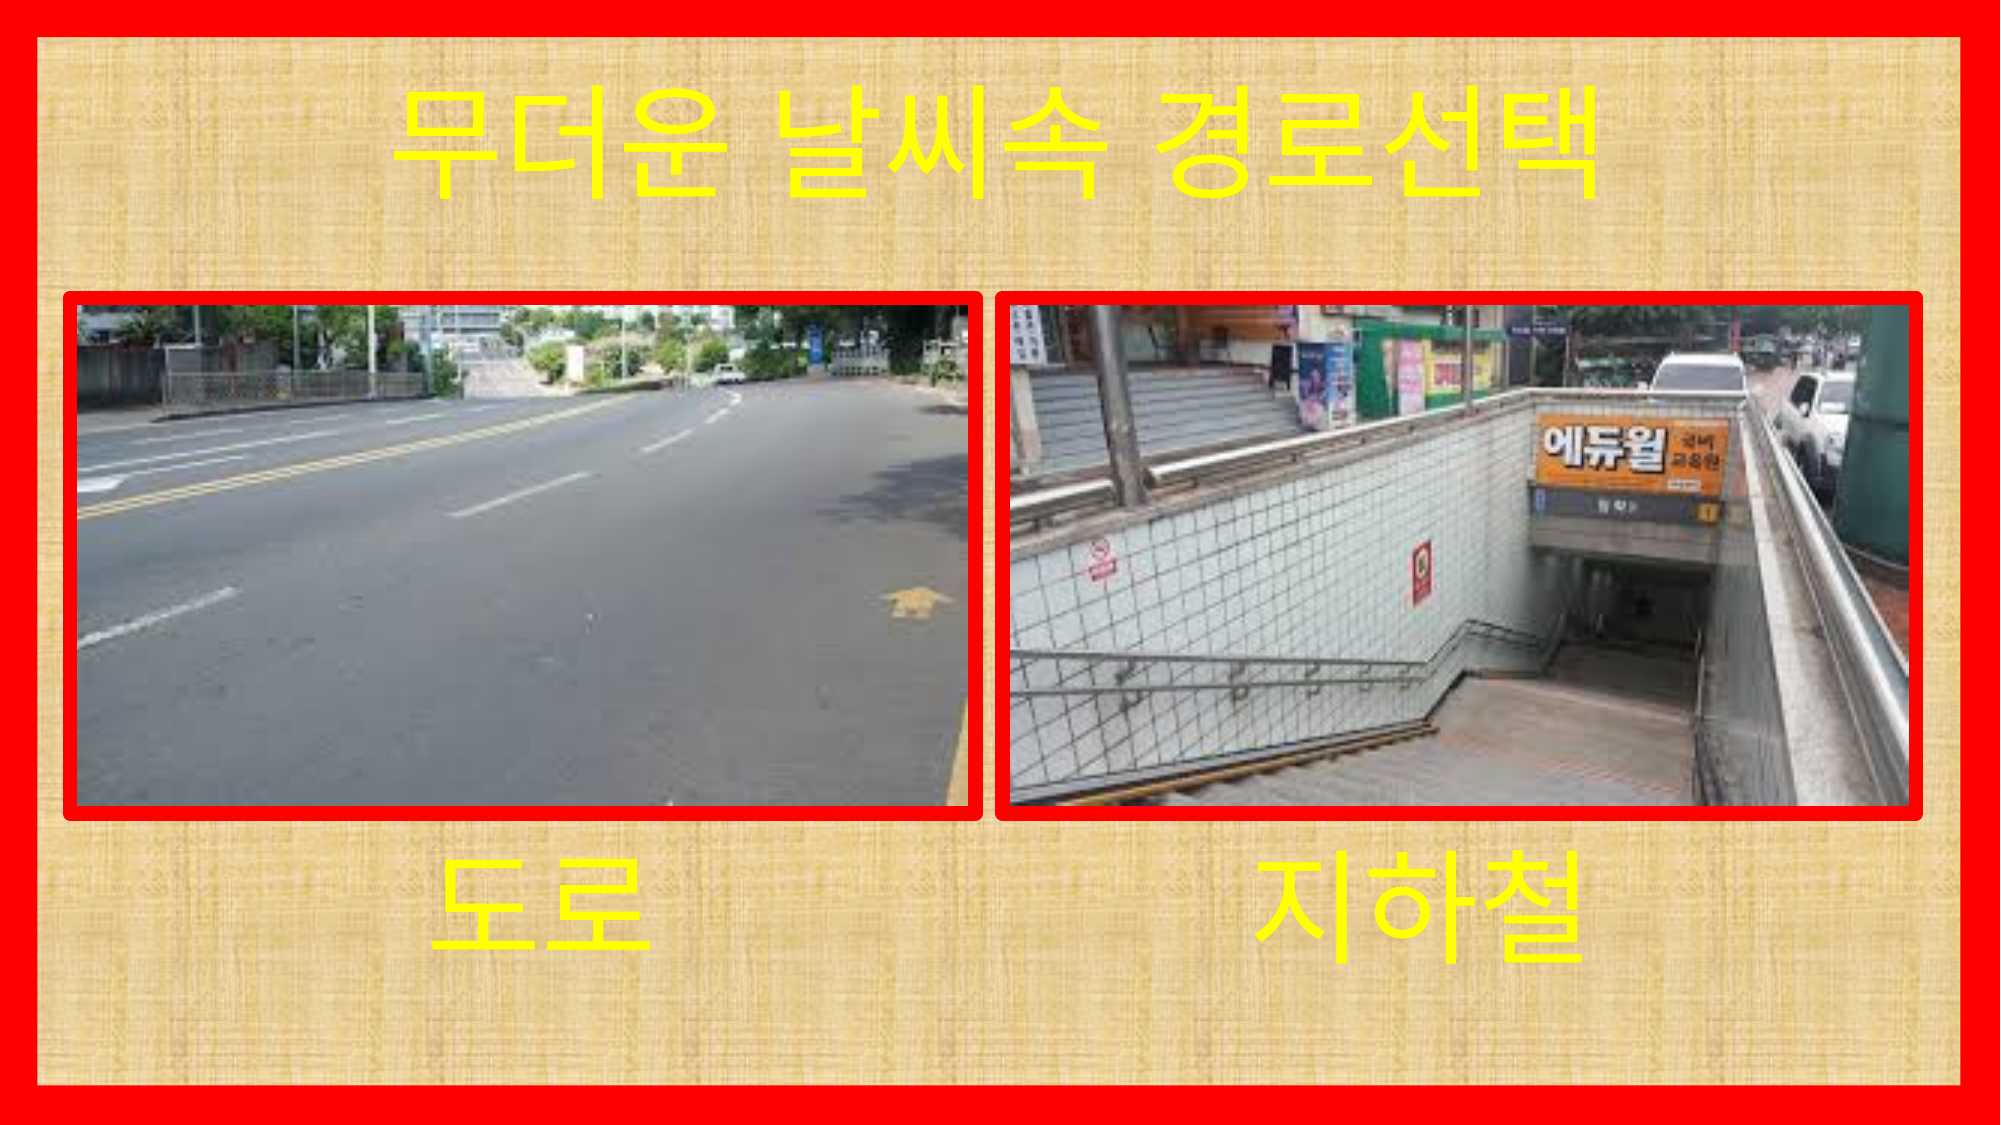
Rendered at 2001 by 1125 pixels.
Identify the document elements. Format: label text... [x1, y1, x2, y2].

text_box [0, 0, 2000, 1125]
text_box 무더운 날씨속 경로선택 [136, 40, 1862, 258]
picture [38, 38, 1959, 1084]
text_box 도로 [411, 821, 672, 987]
text_box 지하철 [1233, 821, 1706, 987]
